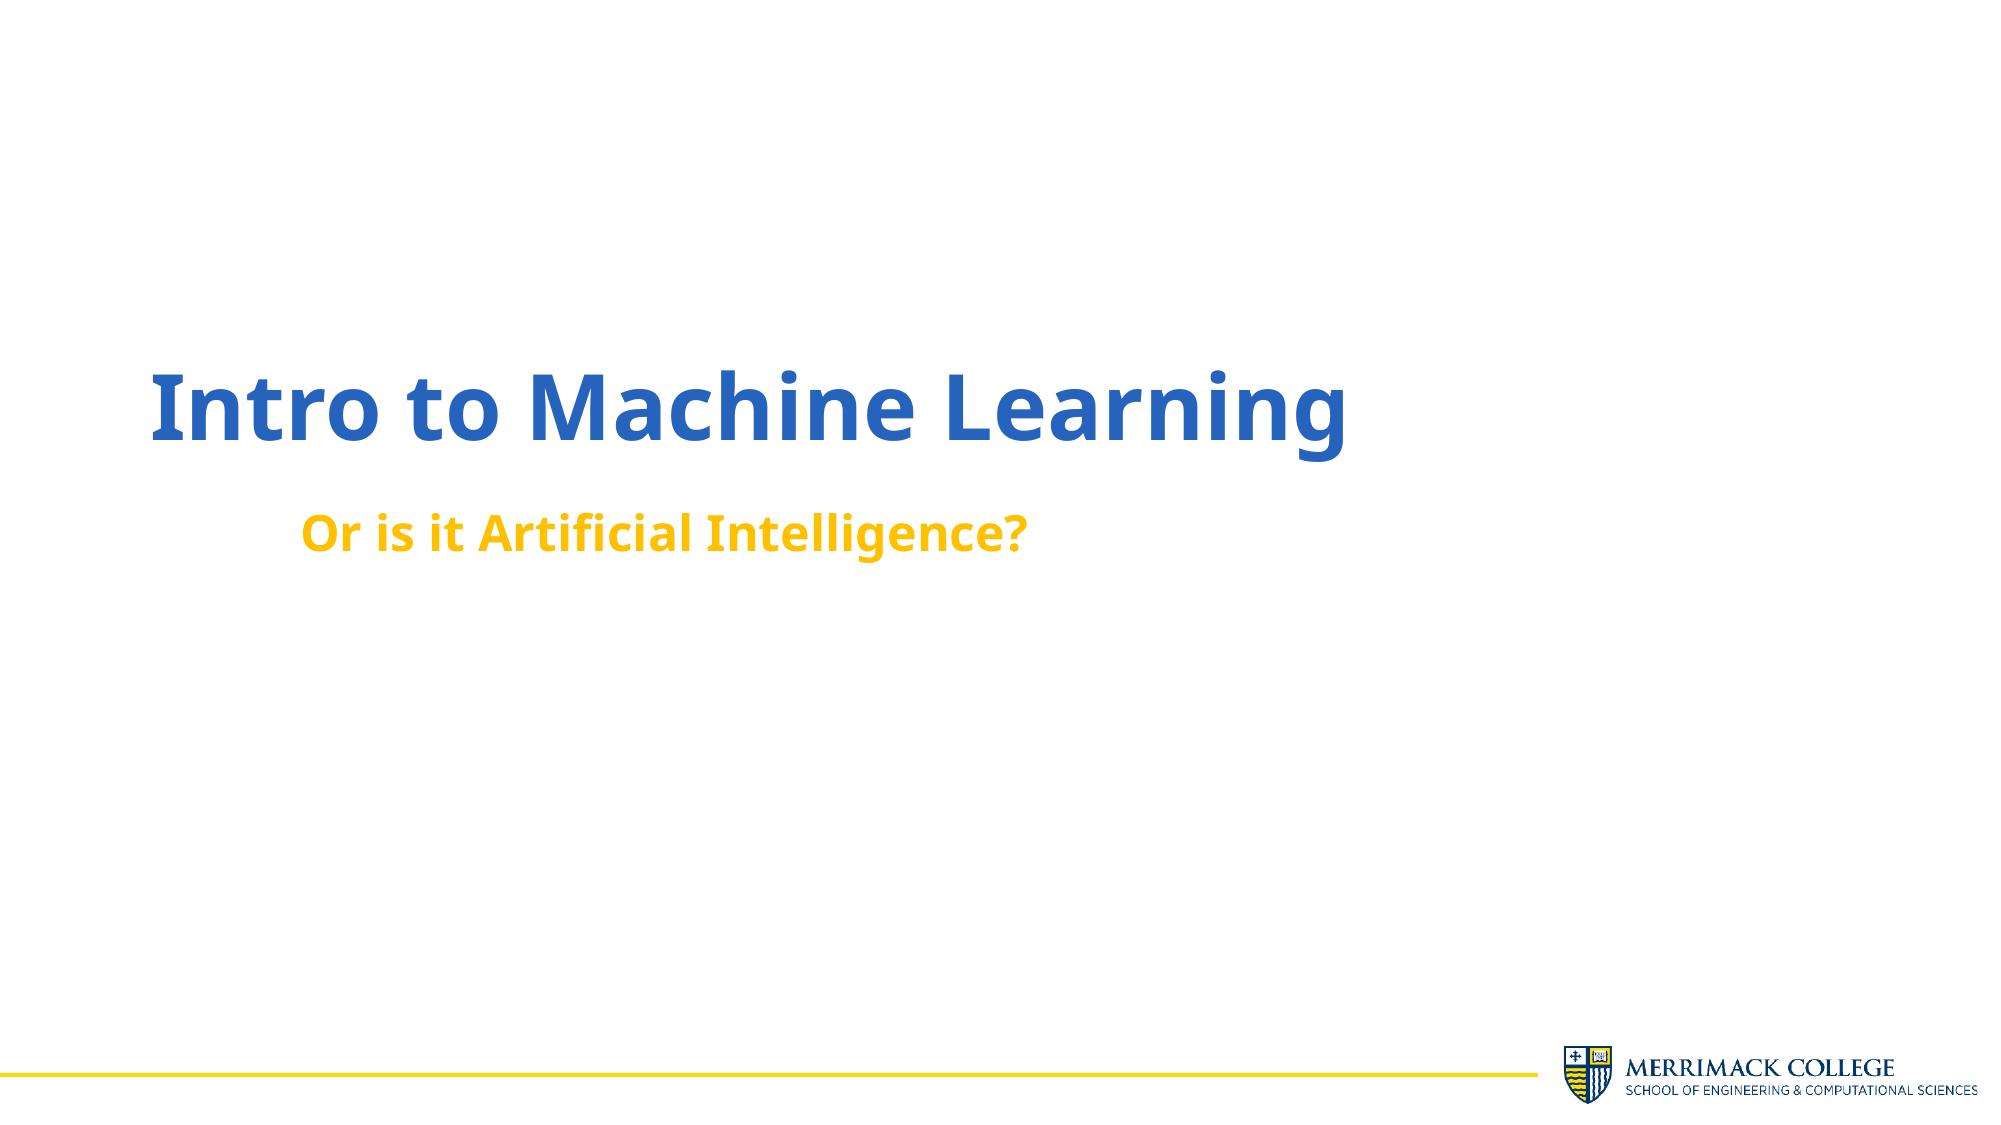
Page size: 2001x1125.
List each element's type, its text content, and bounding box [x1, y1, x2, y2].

text_box Intro to Machine Learning [150, 348, 1850, 460]
text_box Or is it Artificial Intelligence? [300, 501, 1700, 562]
picture [1562, 1044, 1978, 1105]
